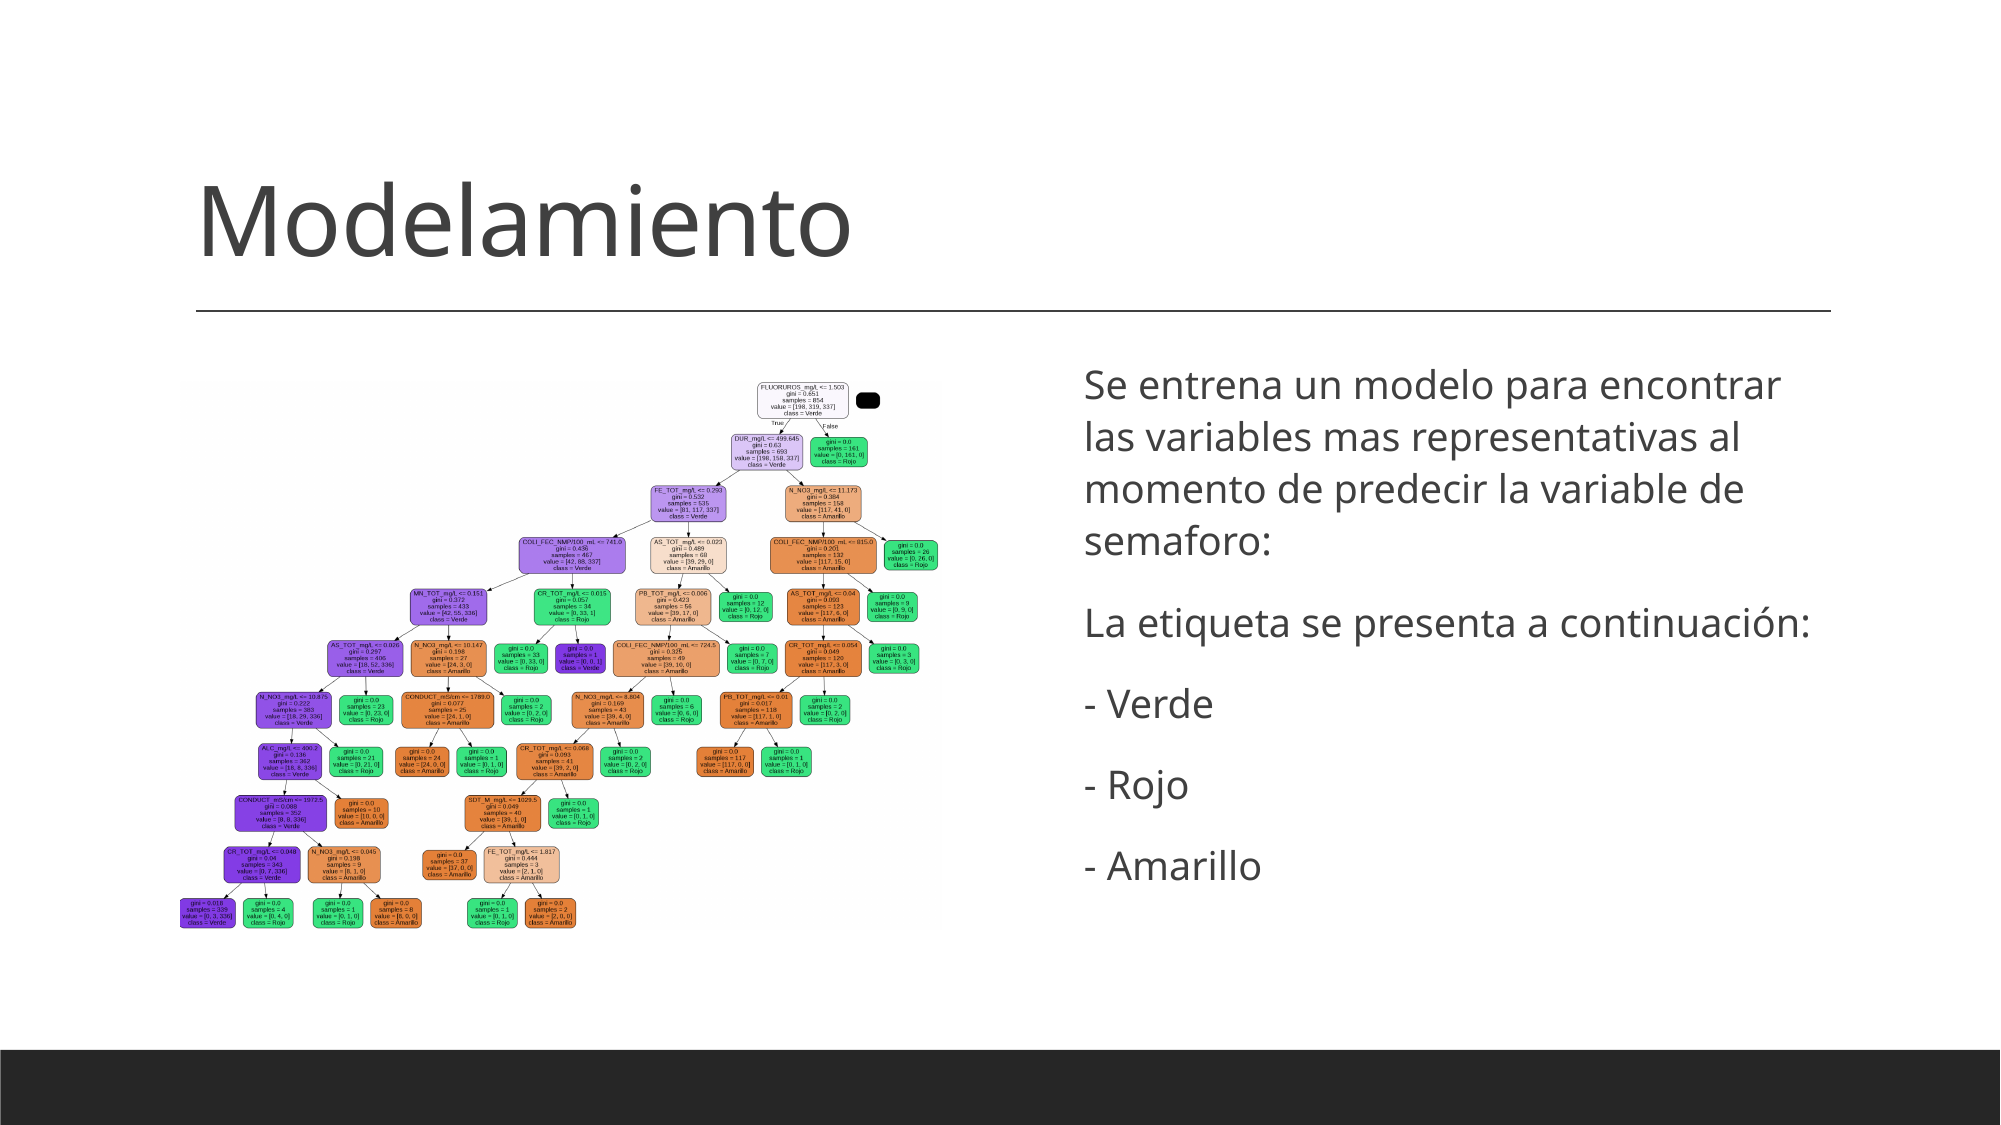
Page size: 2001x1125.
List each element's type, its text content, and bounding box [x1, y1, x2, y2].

title Modelamiento [180, 47, 1830, 285]
list Se entrena un modelo para encontrar las variables mas representativas al momento de predecir la variable de semaforo: La etiqueta se presenta a continuación: - Verde - Rojo - Amarillo [1068, 347, 1830, 963]
picture [179, 380, 942, 930]
